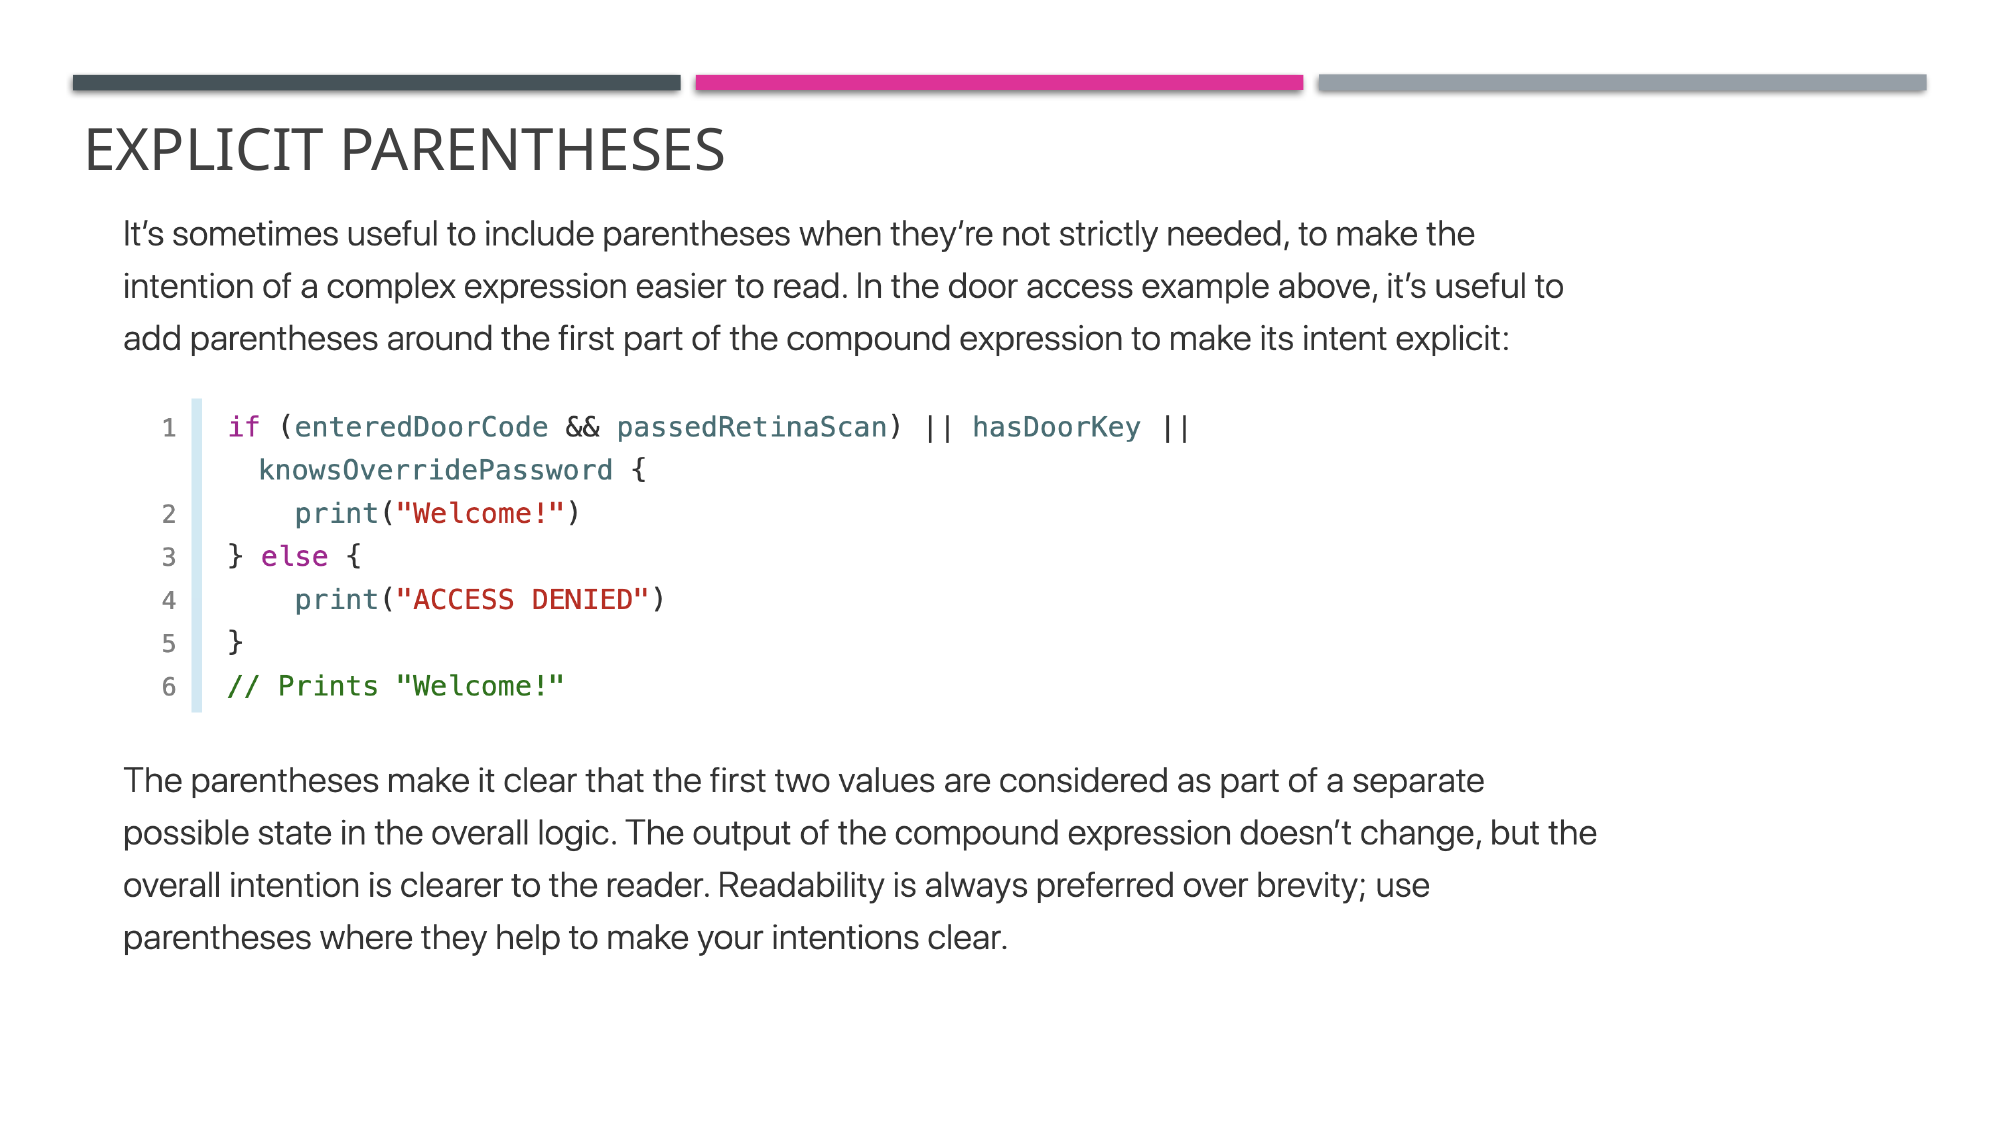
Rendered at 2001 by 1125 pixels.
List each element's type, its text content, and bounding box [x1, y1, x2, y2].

picture [88, 200, 1651, 1029]
title Explicit Parentheses [68, 97, 1932, 223]
